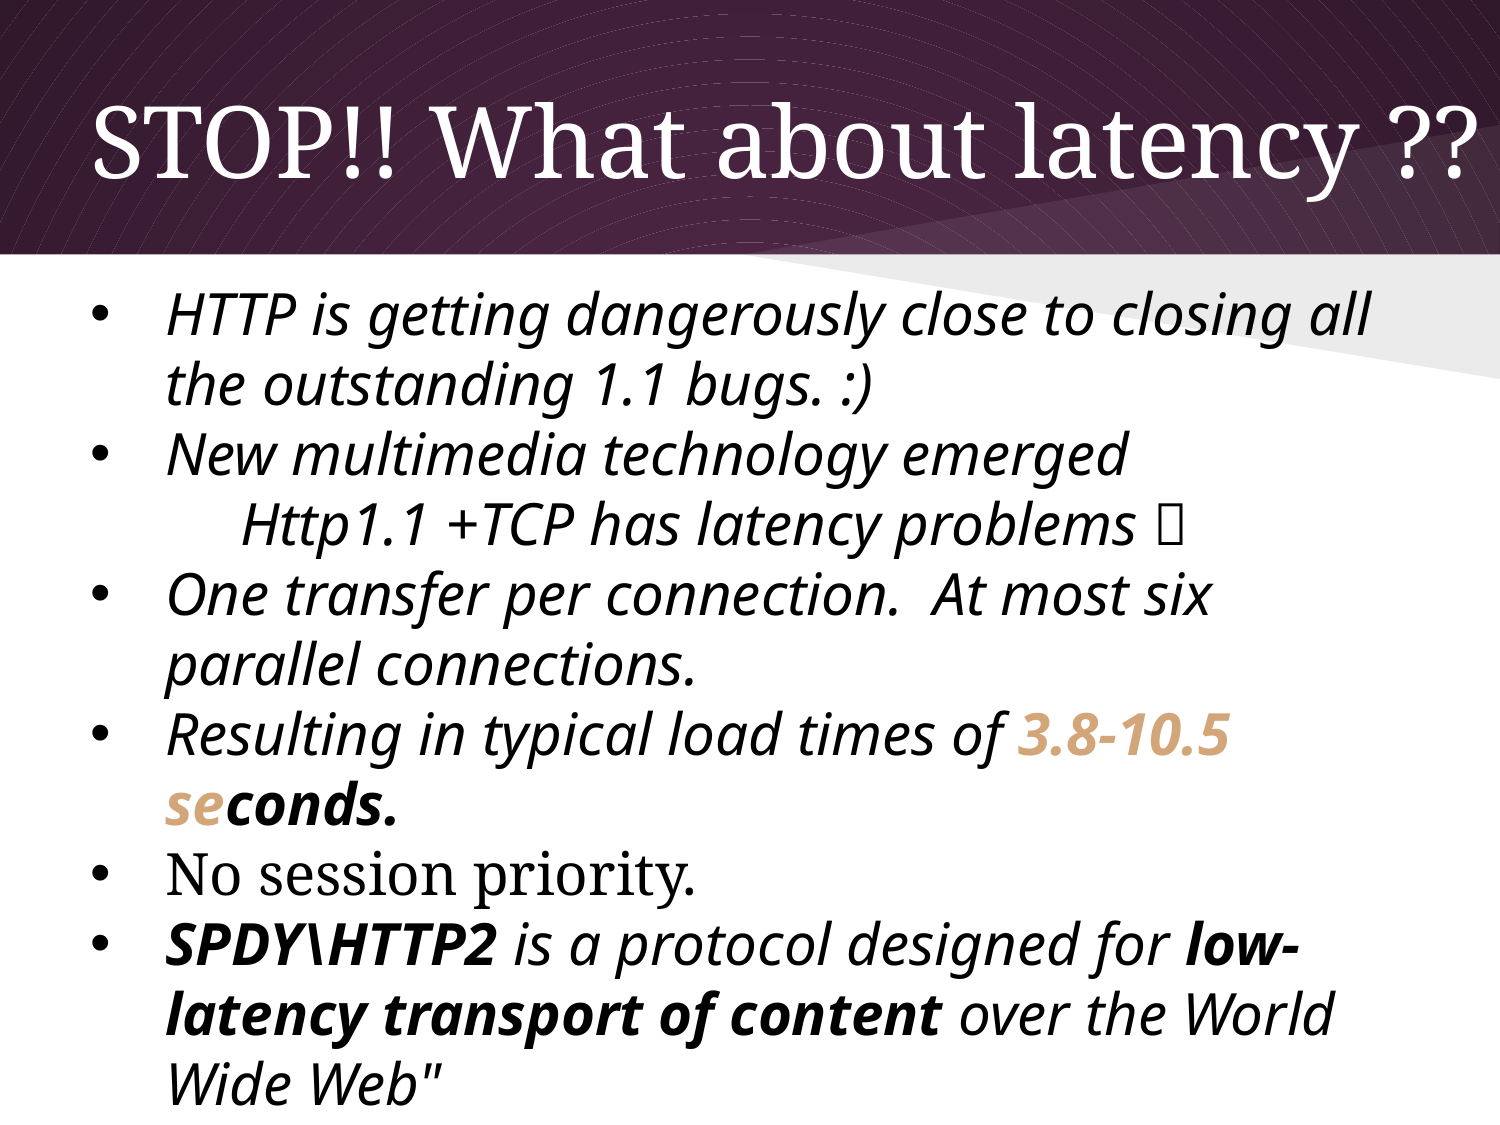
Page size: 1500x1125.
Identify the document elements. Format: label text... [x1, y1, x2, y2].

title STOP!! What about latency ?? [75, 45, 1500, 233]
list HTTP is getting dangerously close to closing all the outstanding 1.1 bugs. :) New multimedia technology emerged Http1.1 +TCP has latency problems  One transfer per connection. At most six parallel connections. Resulting in typical load times of 3.8-10.5 seconds. No session priority. SPDY\HTTP2 is a protocol designed for low-latency transport of content over the World Wide Web" [75, 262, 1425, 1078]
